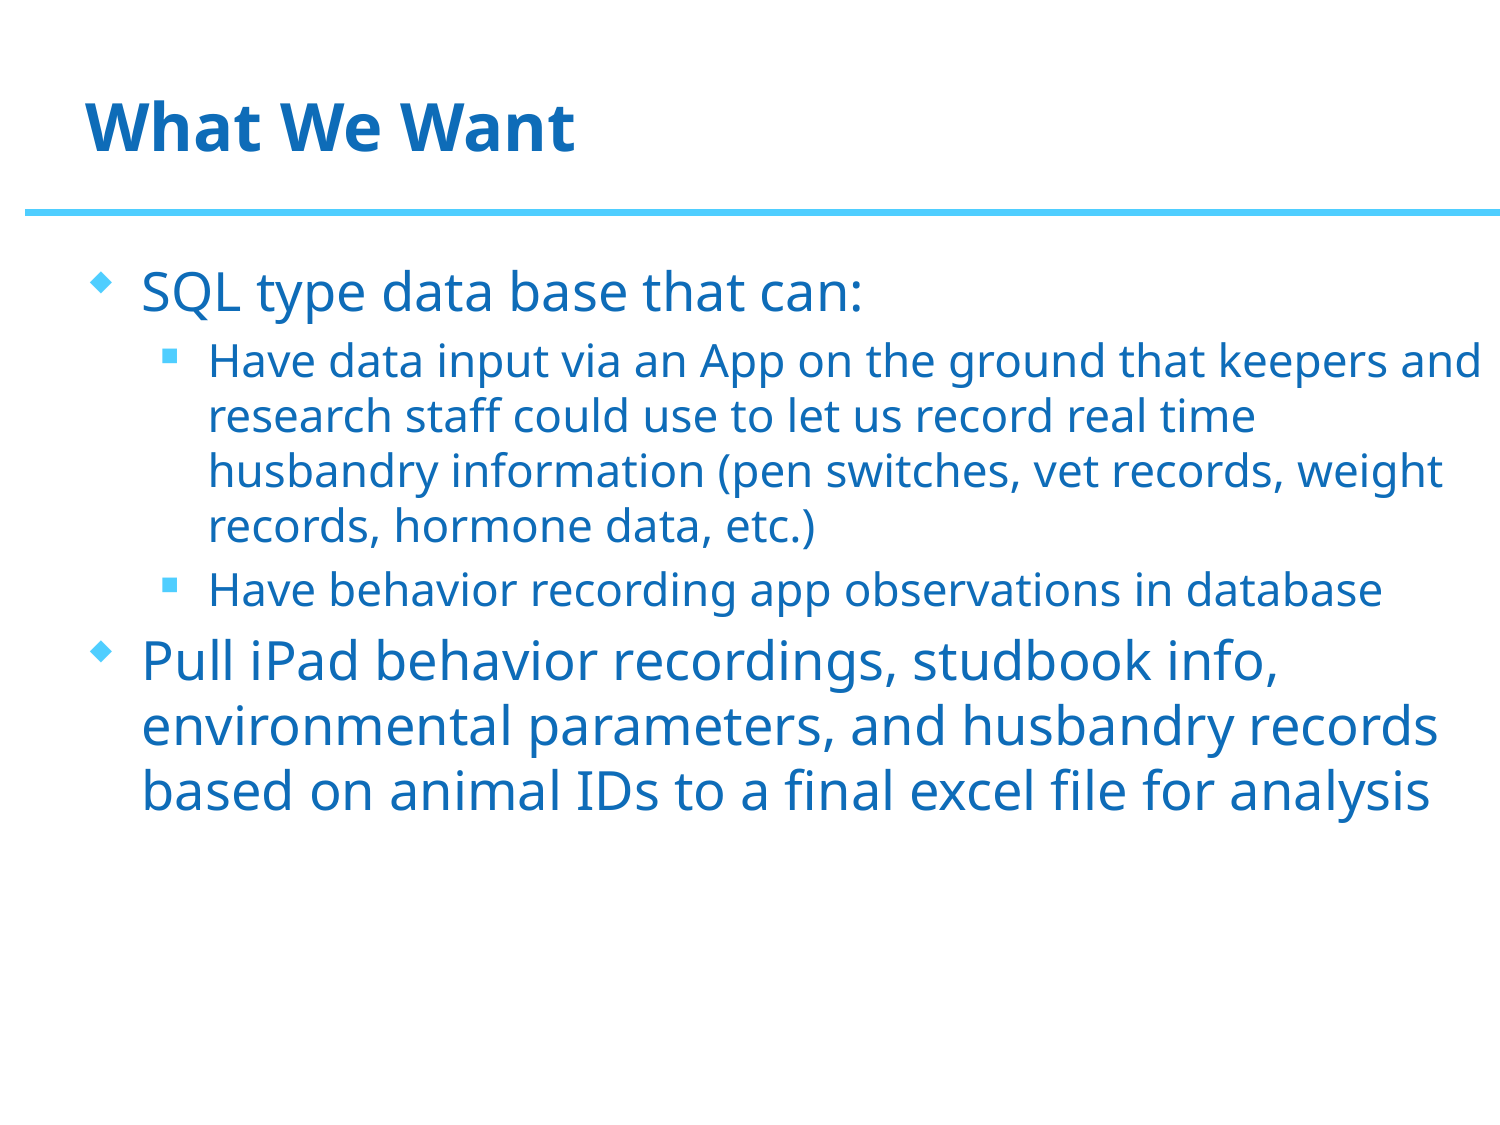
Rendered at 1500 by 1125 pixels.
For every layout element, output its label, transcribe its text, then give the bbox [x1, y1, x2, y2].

title What We Want [70, 37, 1113, 225]
list SQL type data base that can: Have data input via an App on the ground that keepers and research staff could use to let us record real time husbandry information (pen switches, vet records, weight records, hormone data, etc.) Have behavior recording app observations in database Pull iPad behavior recordings, studbook info, environmental parameters, and husbandry records based on animal IDs to a final excel file for analysis [70, 249, 1500, 1088]
